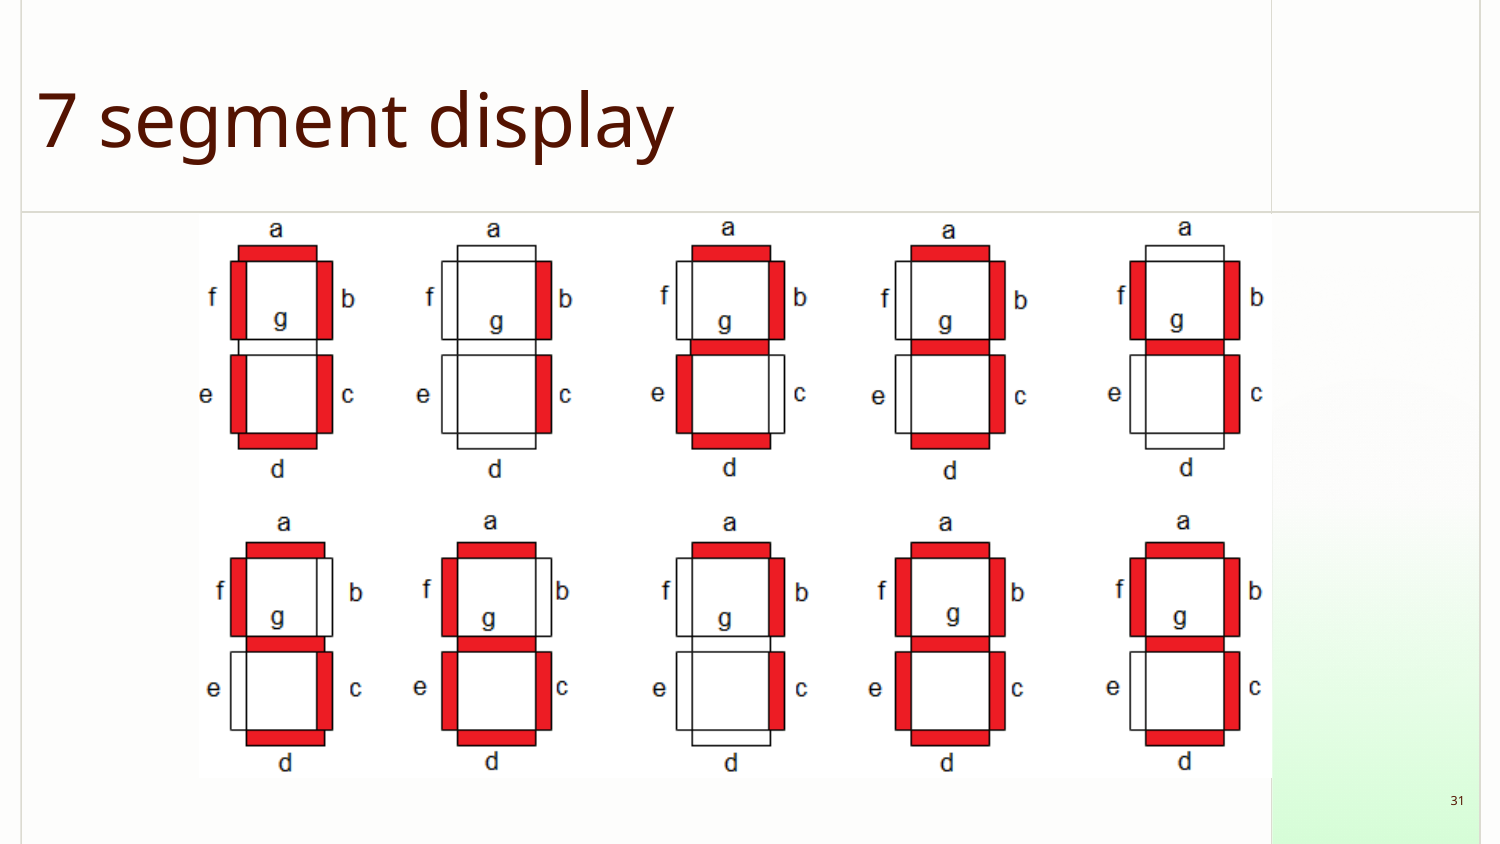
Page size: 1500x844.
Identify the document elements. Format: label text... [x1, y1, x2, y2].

title 7 segment display [21, 24, 974, 164]
slide_number ‹#› [1390, 778, 1481, 843]
picture [199, 213, 1479, 844]
